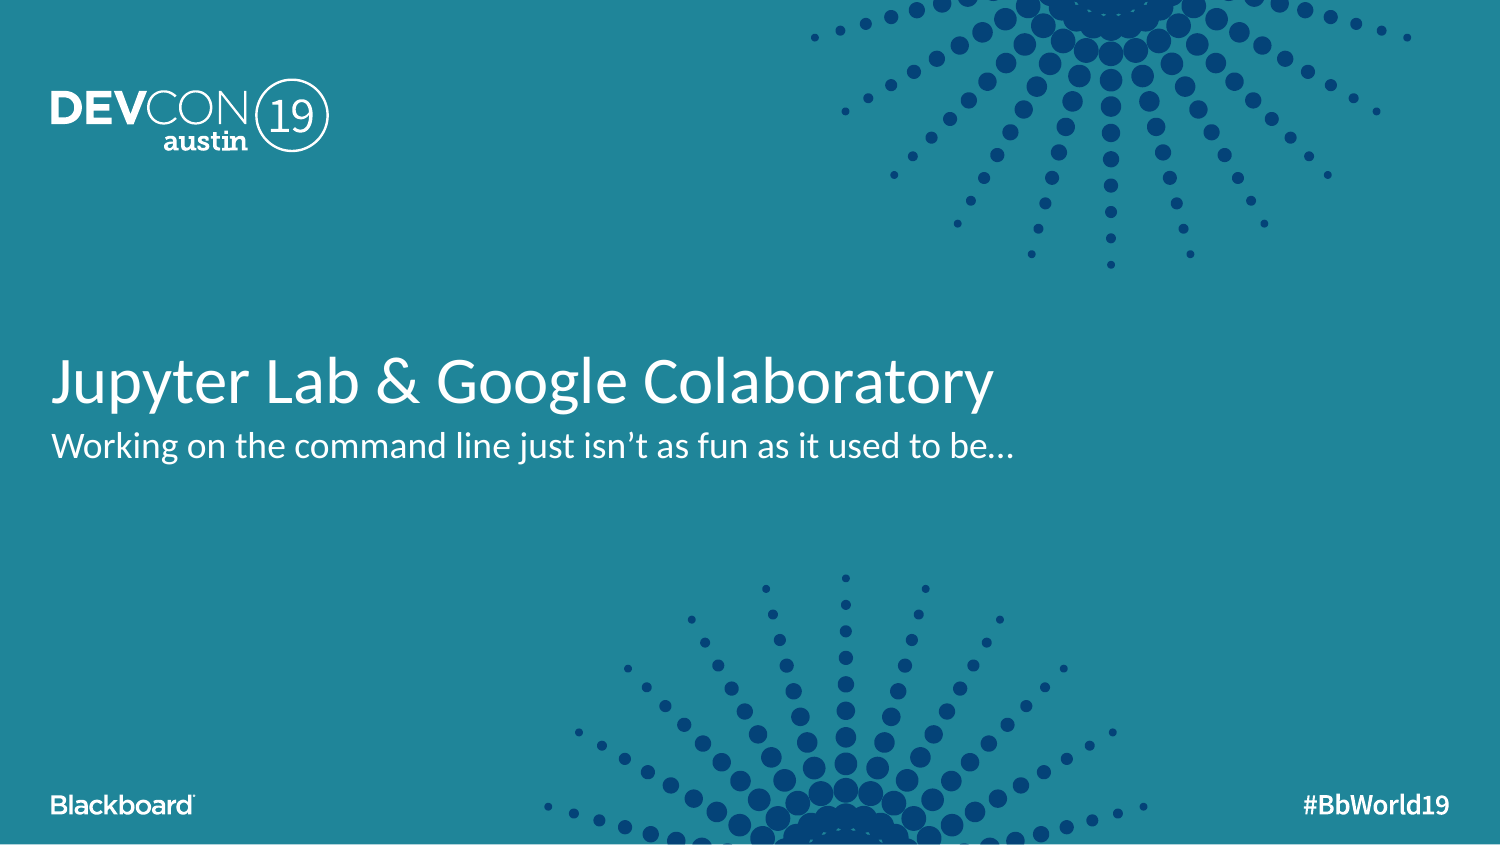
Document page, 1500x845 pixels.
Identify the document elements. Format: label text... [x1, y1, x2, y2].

subtitle Working on the command line just isn’t as fun as it used to be… [51, 426, 1449, 519]
title Jupyter Lab & Google Colaboratory [51, 288, 1449, 419]
